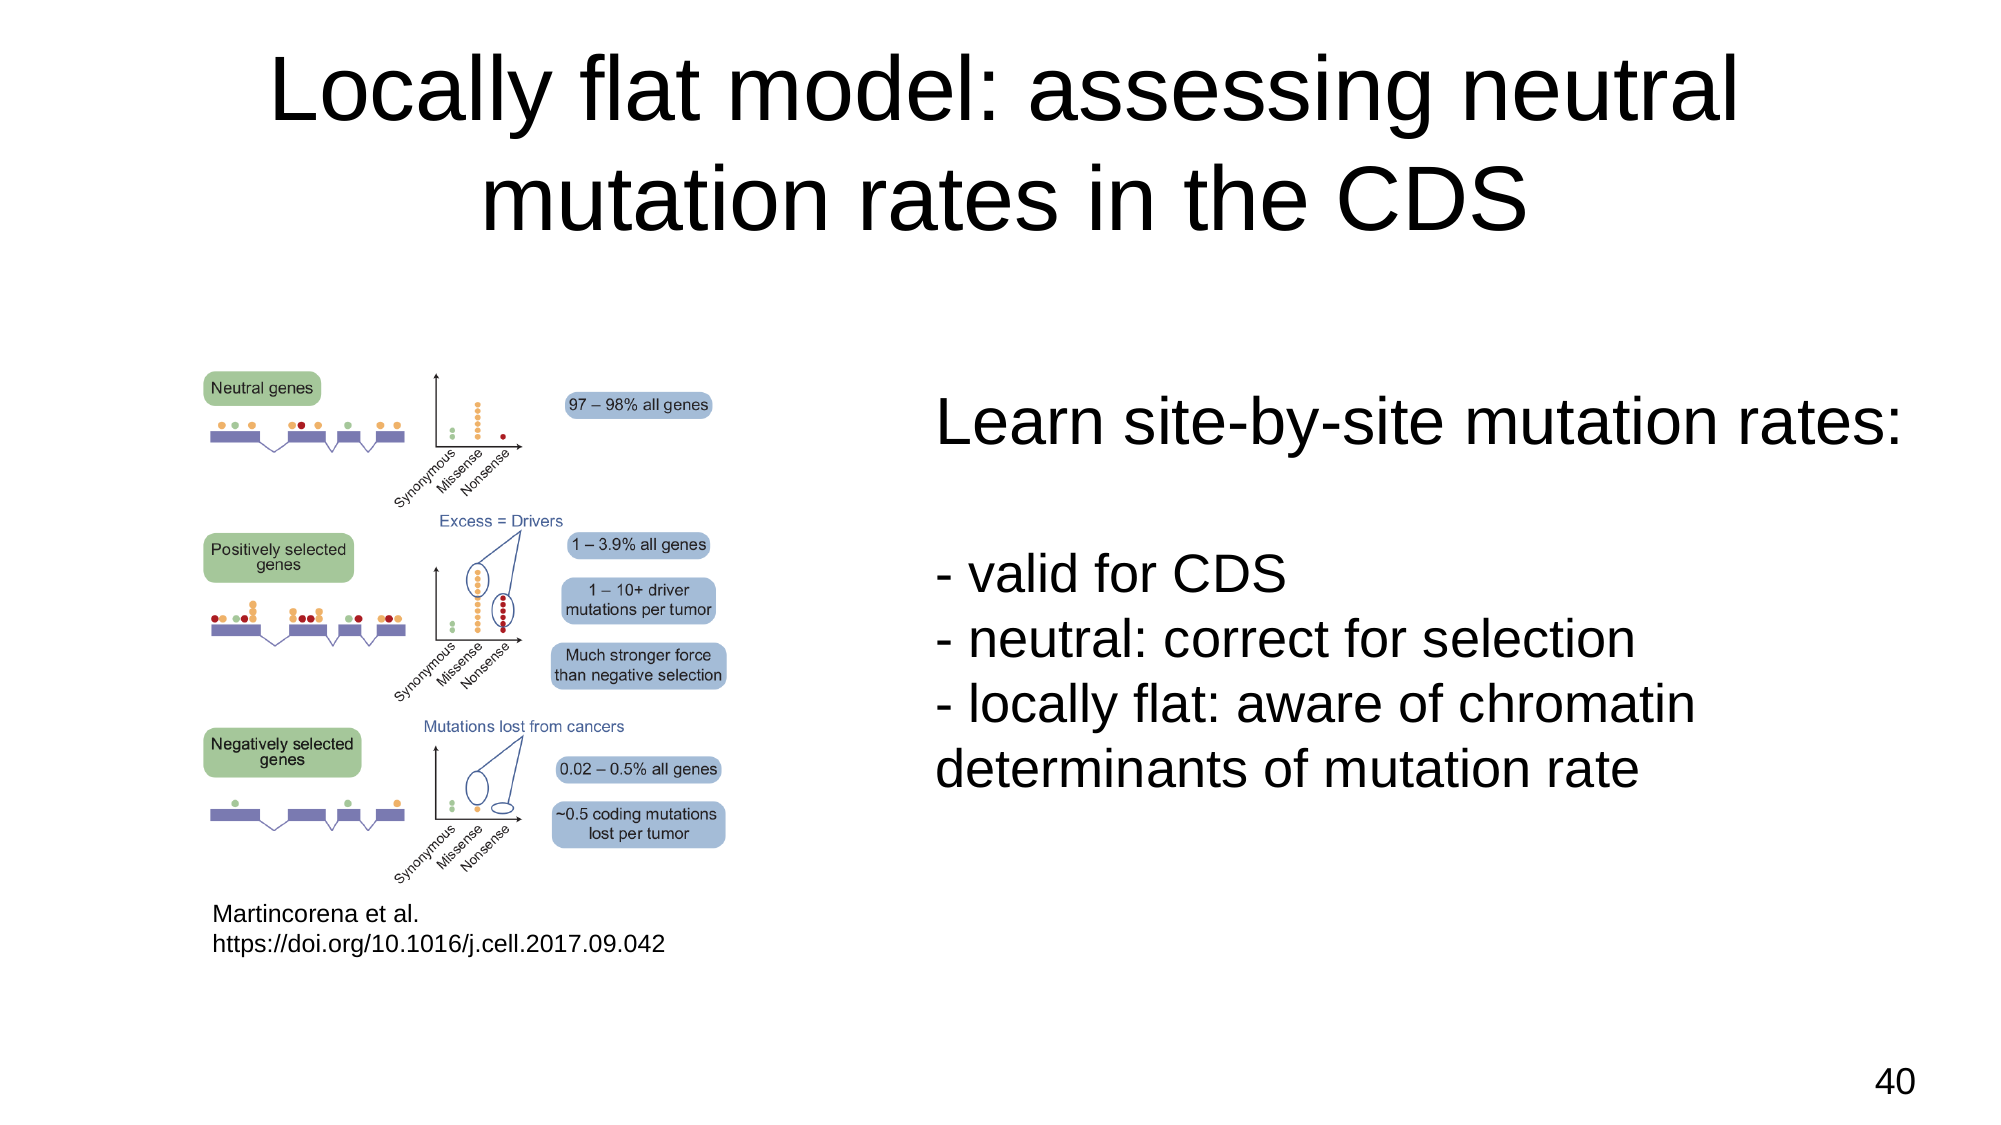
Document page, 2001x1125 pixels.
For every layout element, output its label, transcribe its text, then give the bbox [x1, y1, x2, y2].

text_box Martincorena et al. https://doi.org/10.1016/j.cell.2017.09.042 [197, 896, 690, 961]
text_box 40 [1859, 1049, 1941, 1125]
text_box Locally flat model: assessing neutral mutation rates in the CDS [143, 30, 1868, 248]
picture [197, 365, 729, 890]
text_box Learn site-by-site mutation rates: - valid for CDS - neutral: correct for selection - locally flat: aware of chromatin determinants of mutation rate [920, 370, 1956, 956]
text_box [156, 290, 1881, 870]
